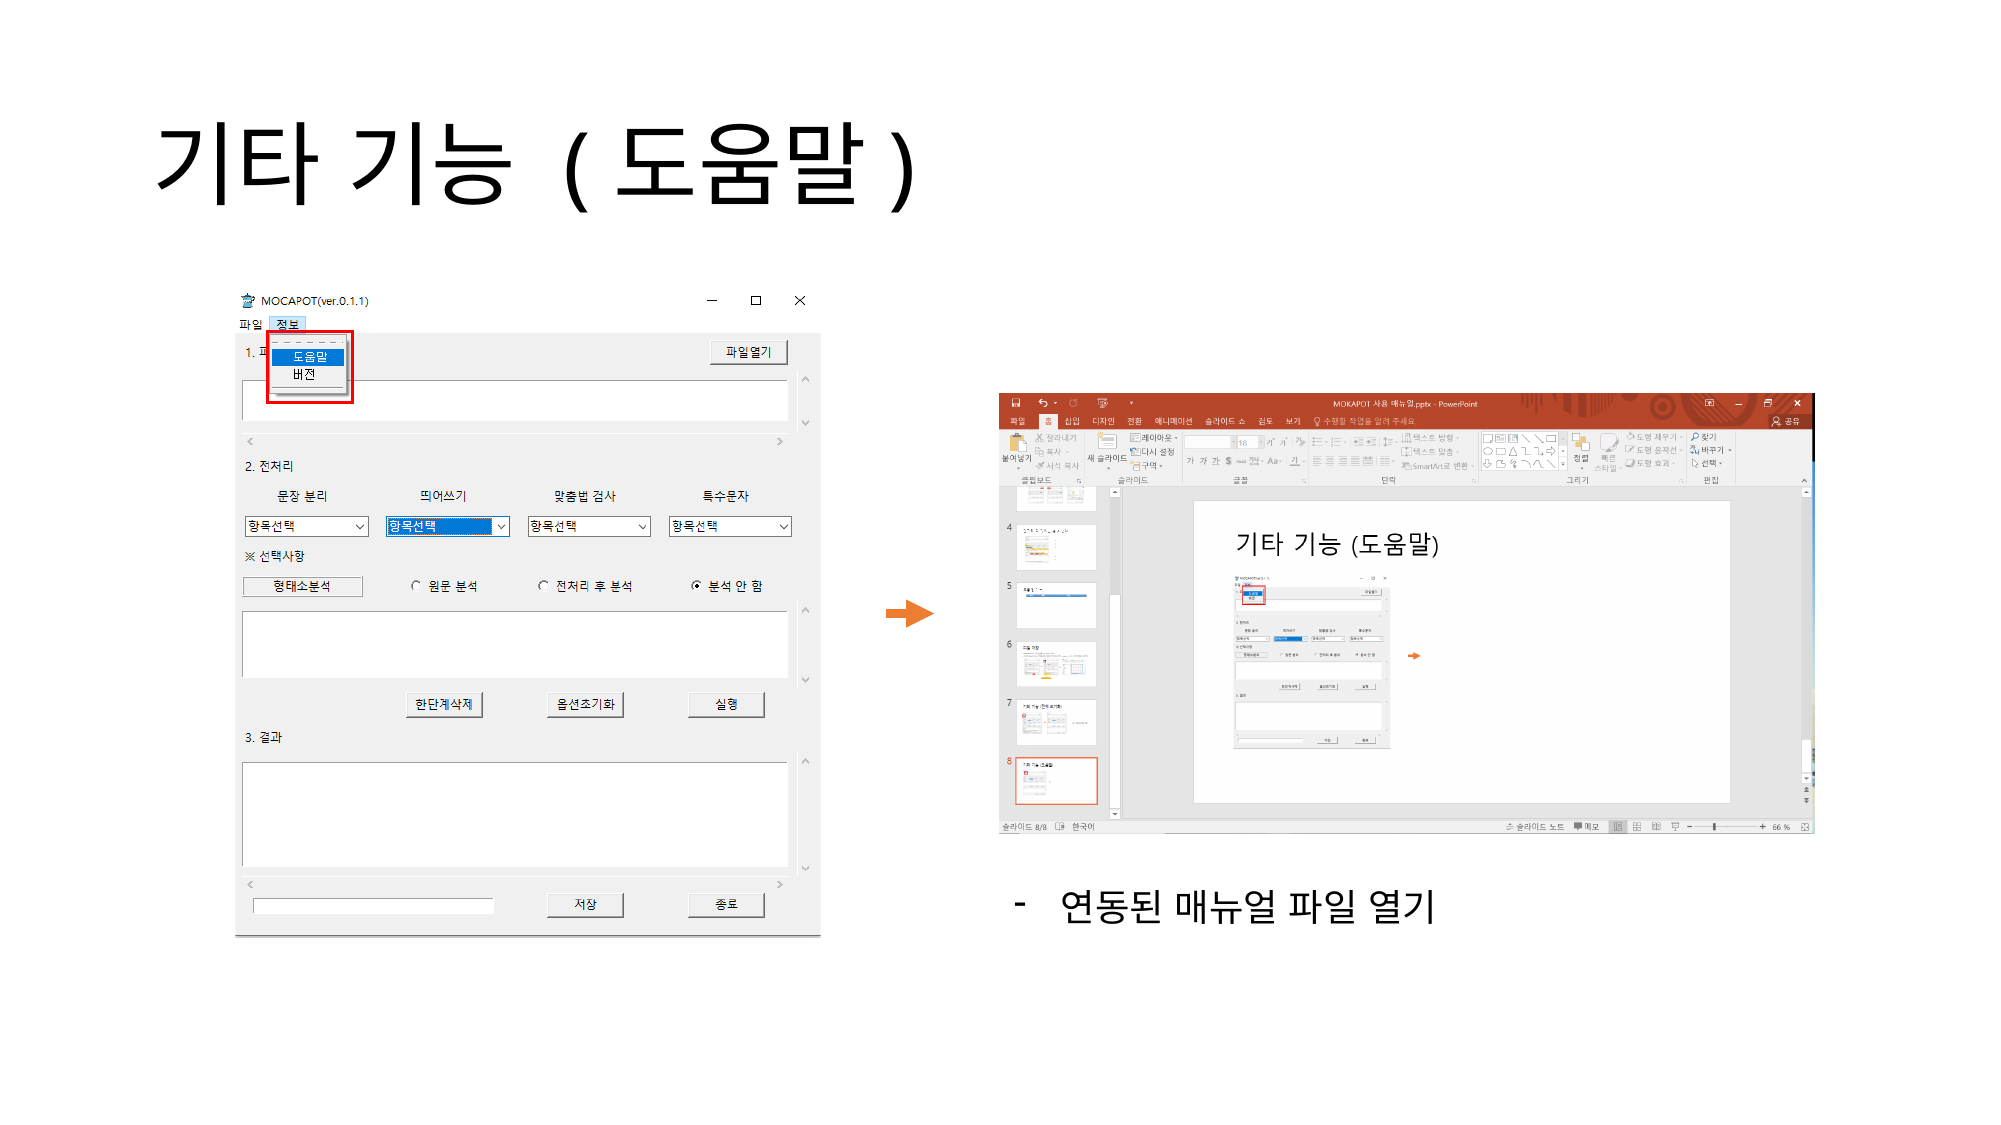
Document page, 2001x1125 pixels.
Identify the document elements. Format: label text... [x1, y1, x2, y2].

title 기타 기능 (도움말) [137, 59, 1863, 278]
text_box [235, 289, 1815, 938]
